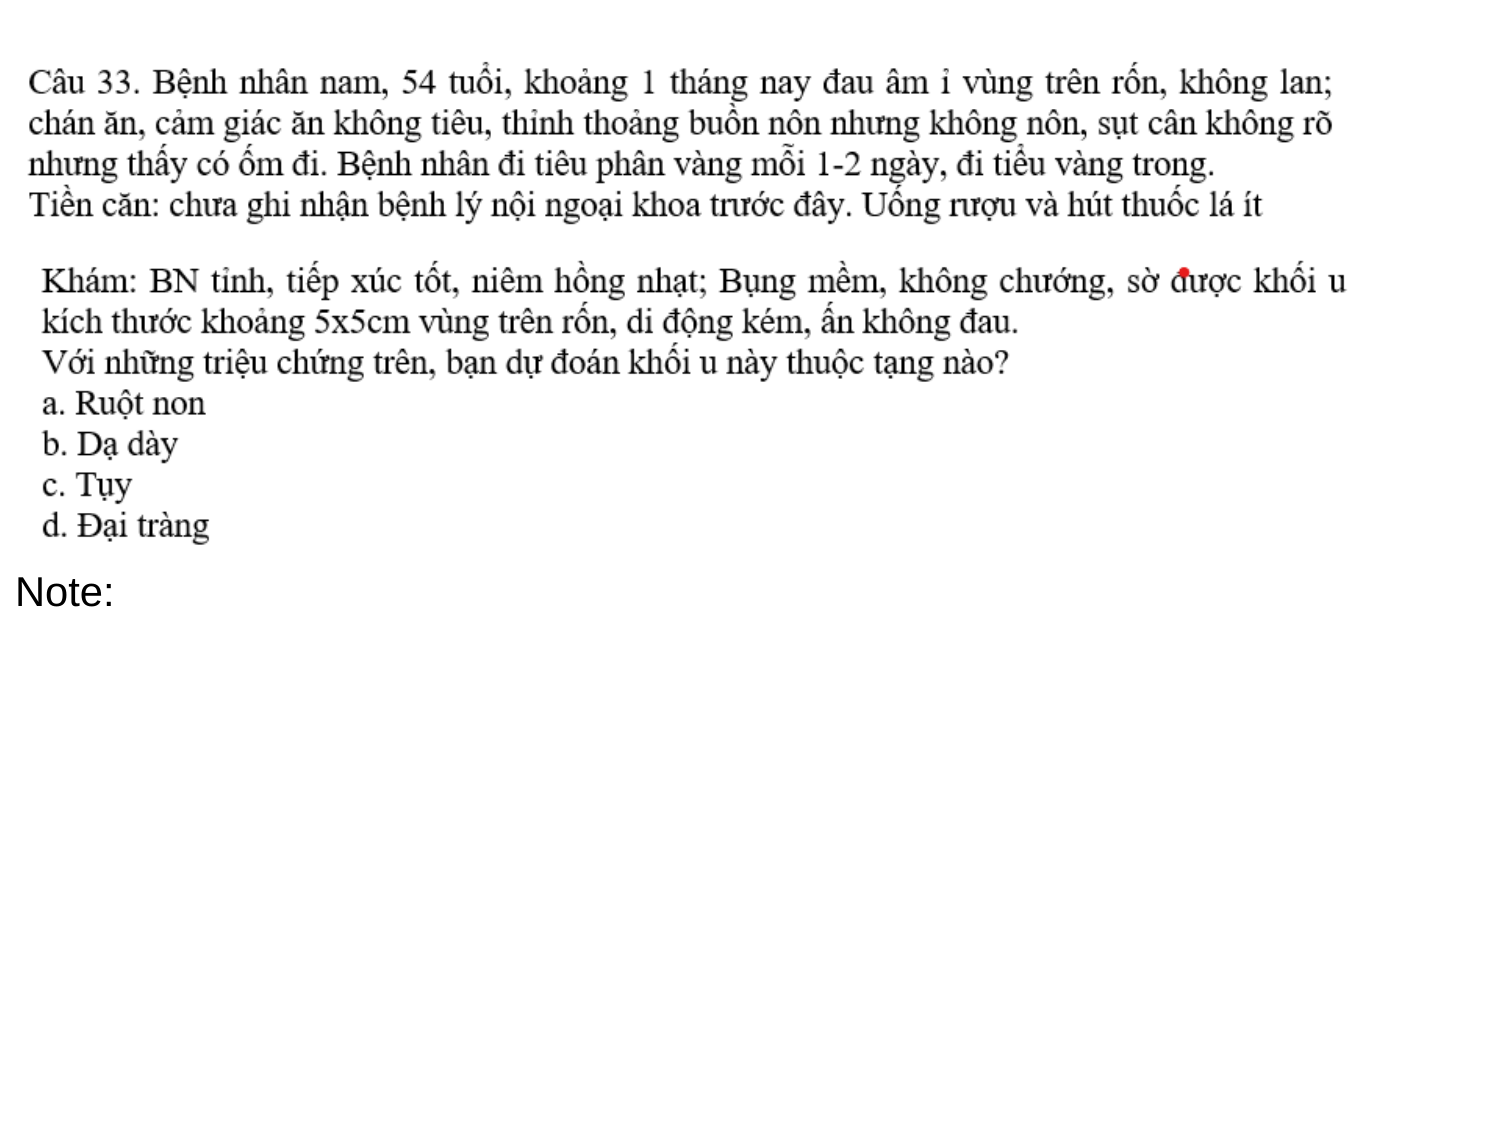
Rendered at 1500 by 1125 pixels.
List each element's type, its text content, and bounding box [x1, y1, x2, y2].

subtitle Note: [0, 562, 1500, 1094]
picture [34, 244, 1366, 559]
picture [0, 31, 1343, 240]
